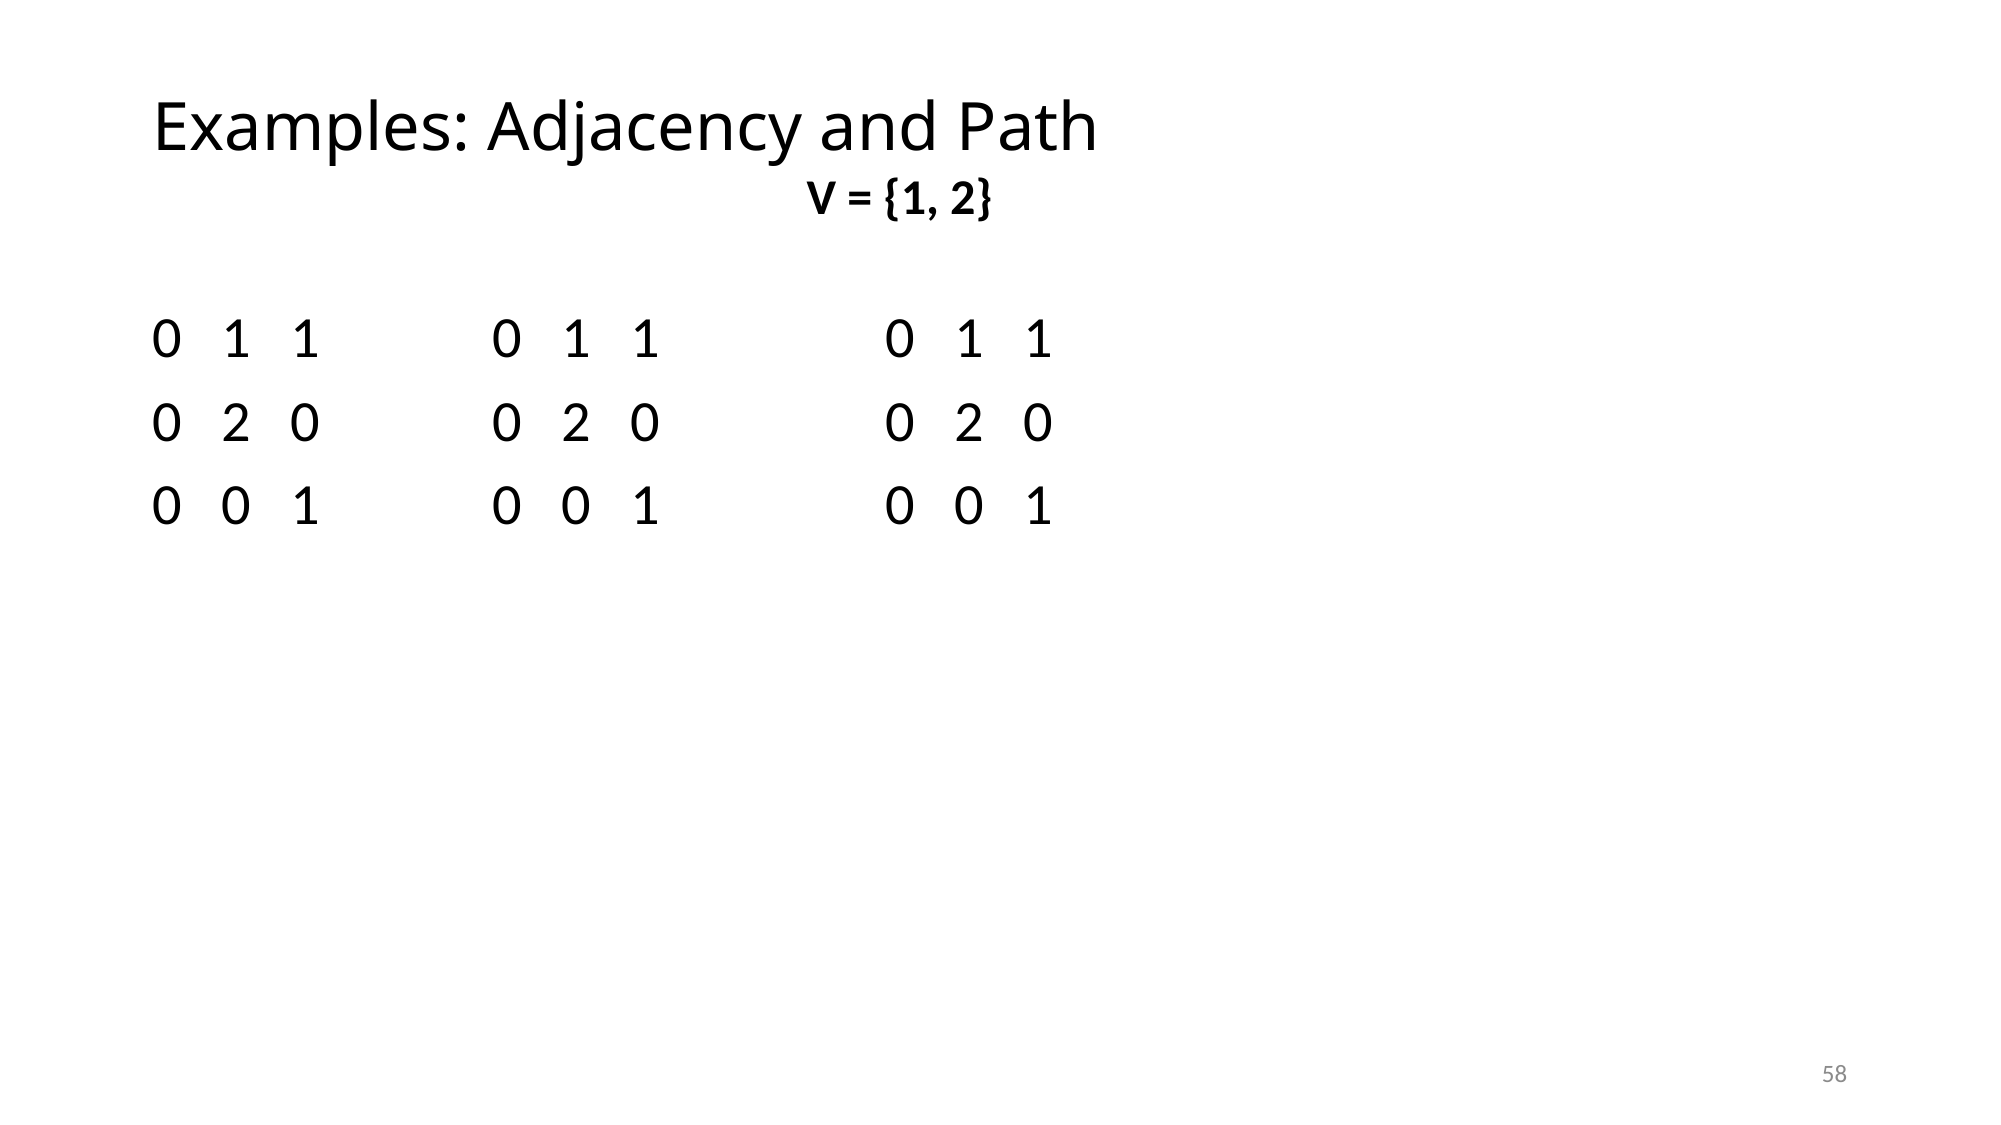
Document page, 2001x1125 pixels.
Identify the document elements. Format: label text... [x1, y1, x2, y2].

list 0 1 1 0 1 1 0 1 1 0 2 0 0 2 0 0 2 0 0 0 1 0 0 1 0 0 1 [137, 299, 1863, 1014]
title Examples: Adjacency and Path [137, 59, 1863, 278]
slide_number 58 [1412, 1042, 1863, 1103]
text_box V = {1, 2} [791, 156, 1008, 292]
